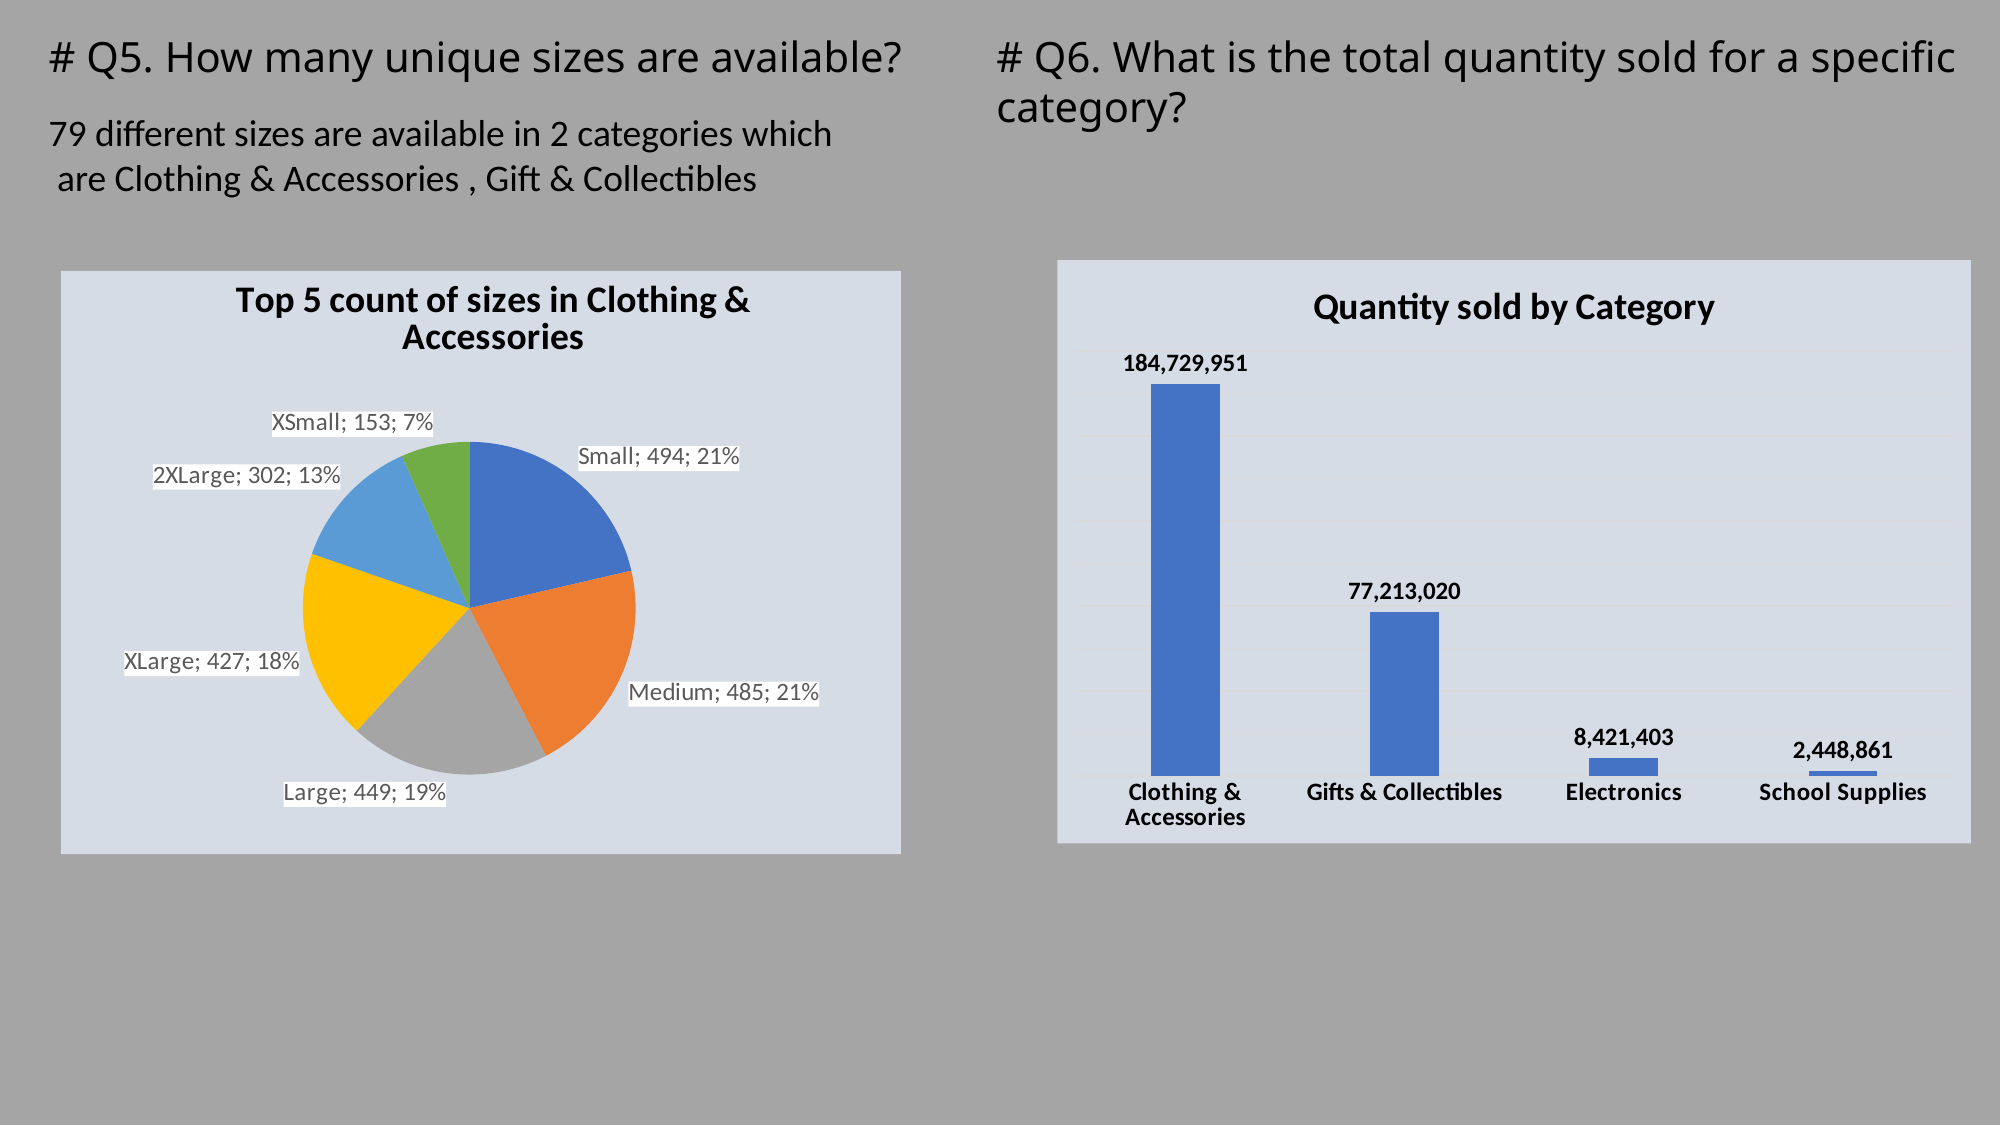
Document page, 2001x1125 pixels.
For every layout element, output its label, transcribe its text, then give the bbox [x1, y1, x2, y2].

chart [60, 270, 901, 855]
text_box # Q6. What is the total quantity sold for a specific category? [981, 23, 2000, 139]
text_box 79 different sizes are available in 2 categories which are Clothing & Accessories , Gift & Collectibles [33, 101, 1768, 207]
text_box # Q5. How many unique sizes are available? [33, 23, 981, 89]
chart [1057, 259, 1971, 844]
